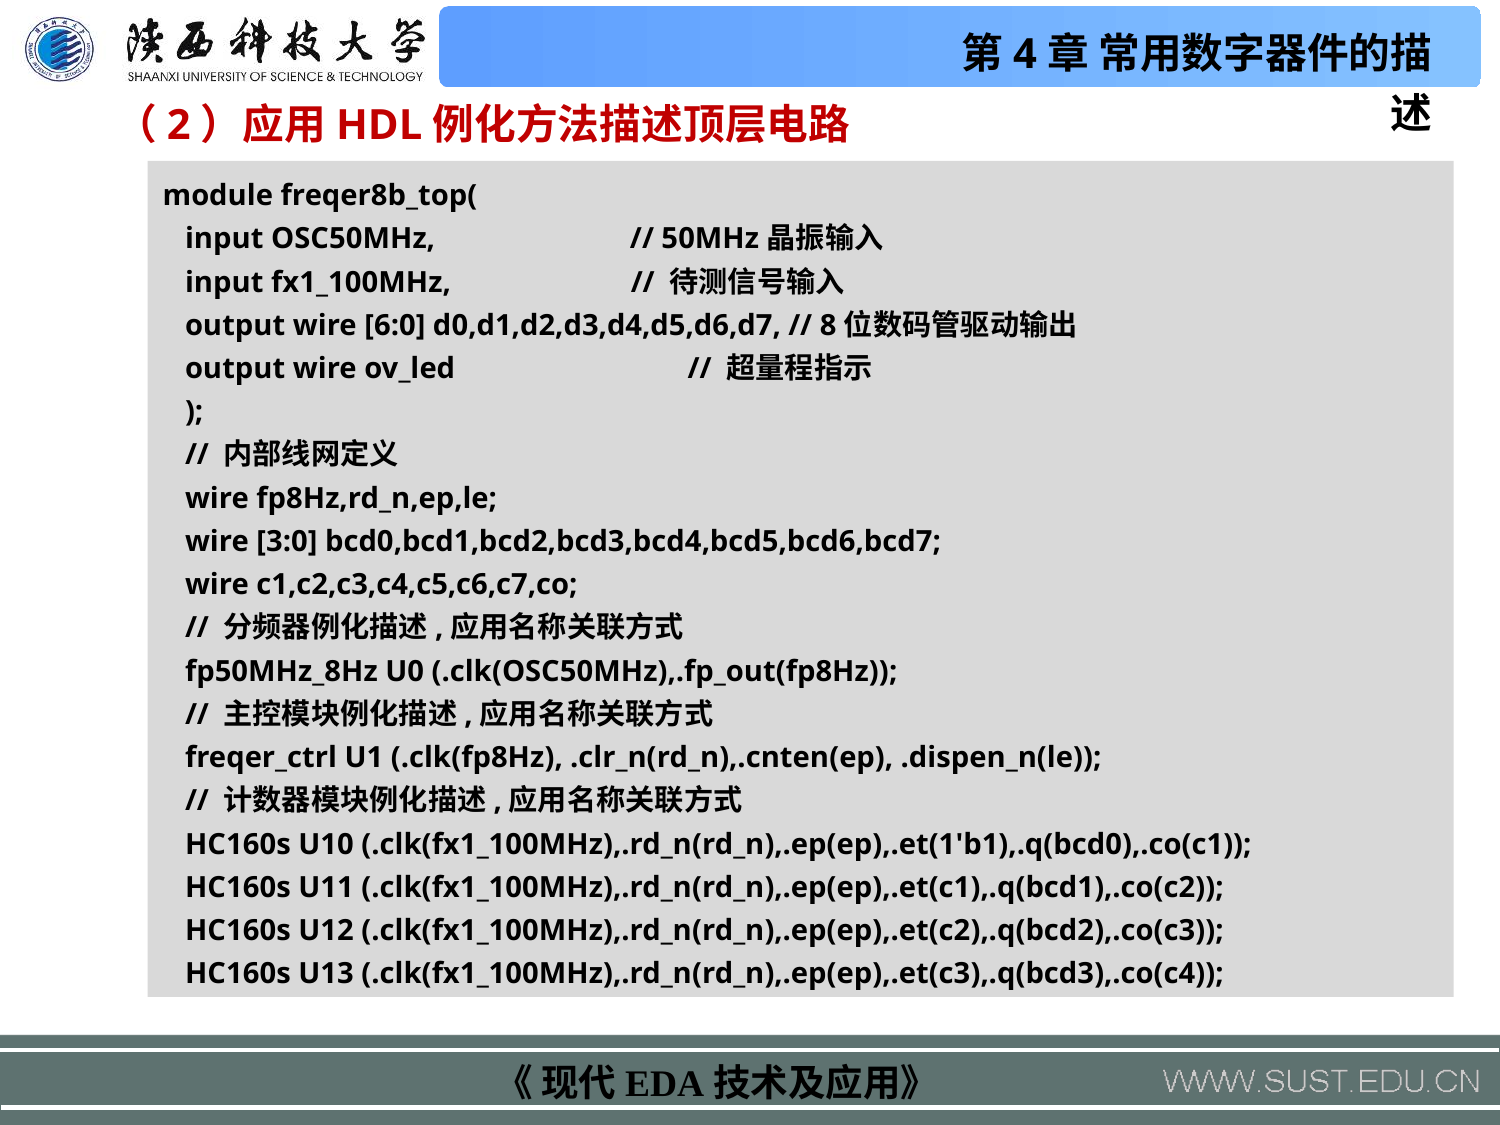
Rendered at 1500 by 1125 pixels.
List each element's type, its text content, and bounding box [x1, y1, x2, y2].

text_box （2）应用HDL例化方法描述顶层电路 [100, 90, 938, 155]
picture [12, 1, 439, 93]
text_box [1151, 1057, 1492, 1105]
text_box module freqer8b_top( input OSC50MHz, // 50MHz晶振输入 input fx1_100MHz, // 待测信号输入 output wire [6:0] d0,d1,d2,d3,d4,d5,d6,d7, // 8位数码管驱动输出 output wire ov_led // 超量程指示 ); // 内部线网定义 wire fp8Hz,rd_n,ep,le; wire [3:0] bcd0,bcd1,bcd2,bcd3,bcd4,bcd5,bcd6,bcd7; wire c1,c2,c3,c4,c5,c6,c7,co; // 分频器例化描述,应用名称关联方式 fp50MHz_8Hz U0 (.clk(OSC50MHz),.fp_out(fp8Hz)); // 主控模块例化描述,应用名称关联方式 freqer_ctrl U1 (.clk(fp8Hz), .clr_n(rd_n),.cnten(ep), .dispen_n(le)); // 计数器模块例化描述,应用名称关联方式 HC160s U10 (.clk(fx1_100MHz),.rd_n(rd_n),.ep(ep),.et(1'b1),.q(bcd0),.co(c1)); HC160s U11 (.clk(fx1_100MHz),.rd_n(rd_n),.ep(ep),.et(c1),.q(bcd1),.co(c2)); HC160s U12 (.clk(fx1_100MHz),.rd_n(rd_n),.ep(ep),.et(c2),.q(bcd2),.co(c3)); HC160s U13 (.clk(fx1_100MHz),.rd_n(rd_n),.ep(ep),.et(c3),.q(bcd3),.co(c4)); [147, 160, 1454, 997]
